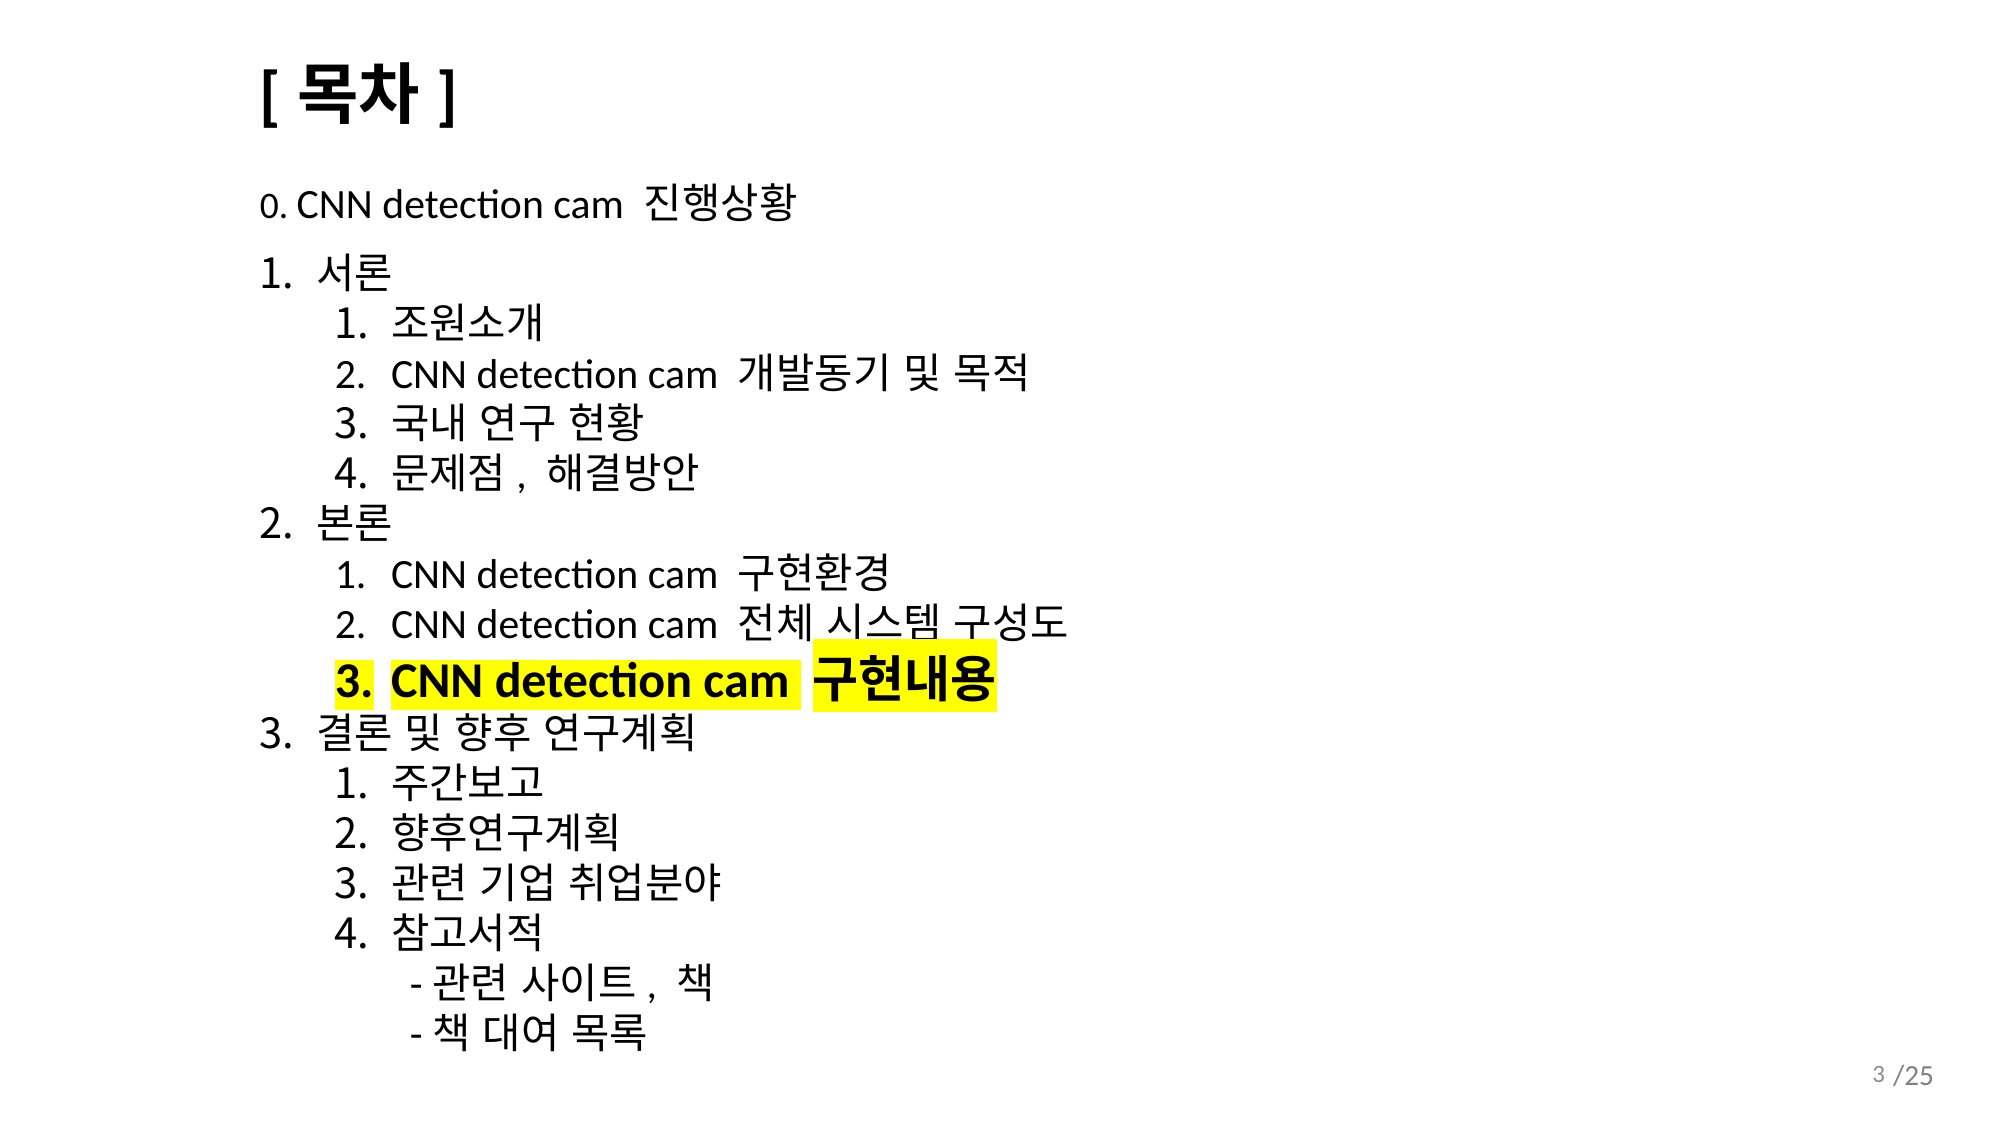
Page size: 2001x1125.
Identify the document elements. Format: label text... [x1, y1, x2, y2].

text_box [목차] 0. CNN detection cam 진행상황 서론 조원소개 CNN detection cam 개발동기 및 목적 국내 연구 현황 문제점, 해결방안 본론 CNN detection cam 구현환경 CNN detection cam 전체 시스템 구성도 CNN detection cam 구현내용 결론 및 향후 연구계획 주간보고 향후연구계획 관련 기업 취업분야 참고서적 -관련 사이트, 책 -책 대여 목록 [244, 44, 1085, 1115]
slide_number 3 [1433, 1042, 1900, 1103]
